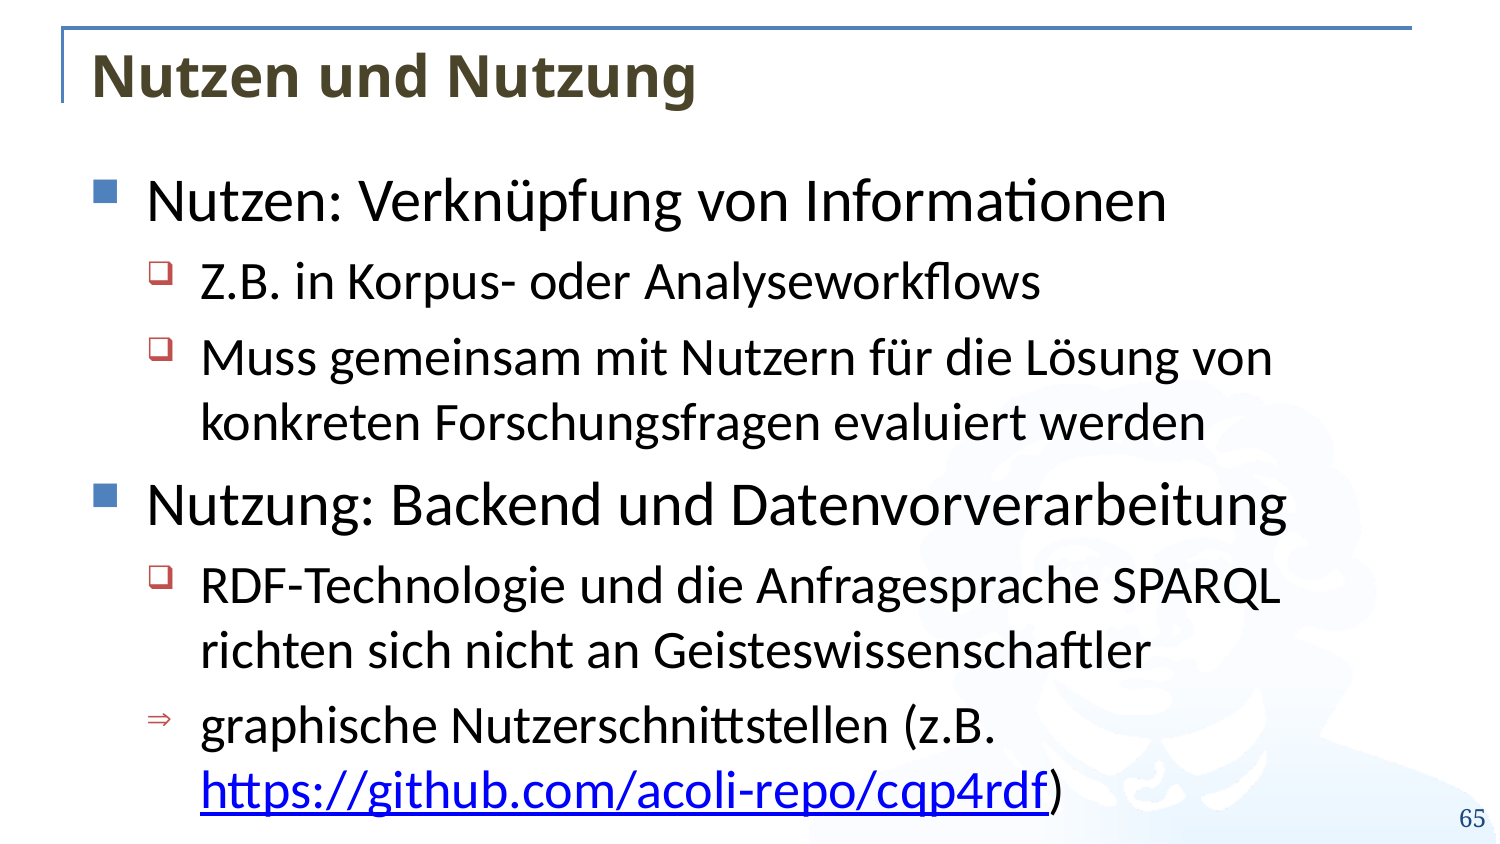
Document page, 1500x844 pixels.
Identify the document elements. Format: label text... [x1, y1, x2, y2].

title Nutzen und Nutzung [75, 32, 1425, 151]
slide_number 65 [1151, 787, 1500, 844]
list Nutzen: Verknüpfung von Informationen Z.B. in Korpus- oder Analyseworkflows Muss gemeinsam mit Nutzern für die Lösung von konkreten Forschungsfragen evaluiert werden Nutzung: Backend und Datenvorverarbeitung RDF-Technologie und die Anfragesprache SPARQL richten sich nicht an Geisteswissenschaftler graphische Nutzerschnittstellen (z.B. https://github.com/acoli-repo/cqp4rdf) [75, 151, 1425, 710]
